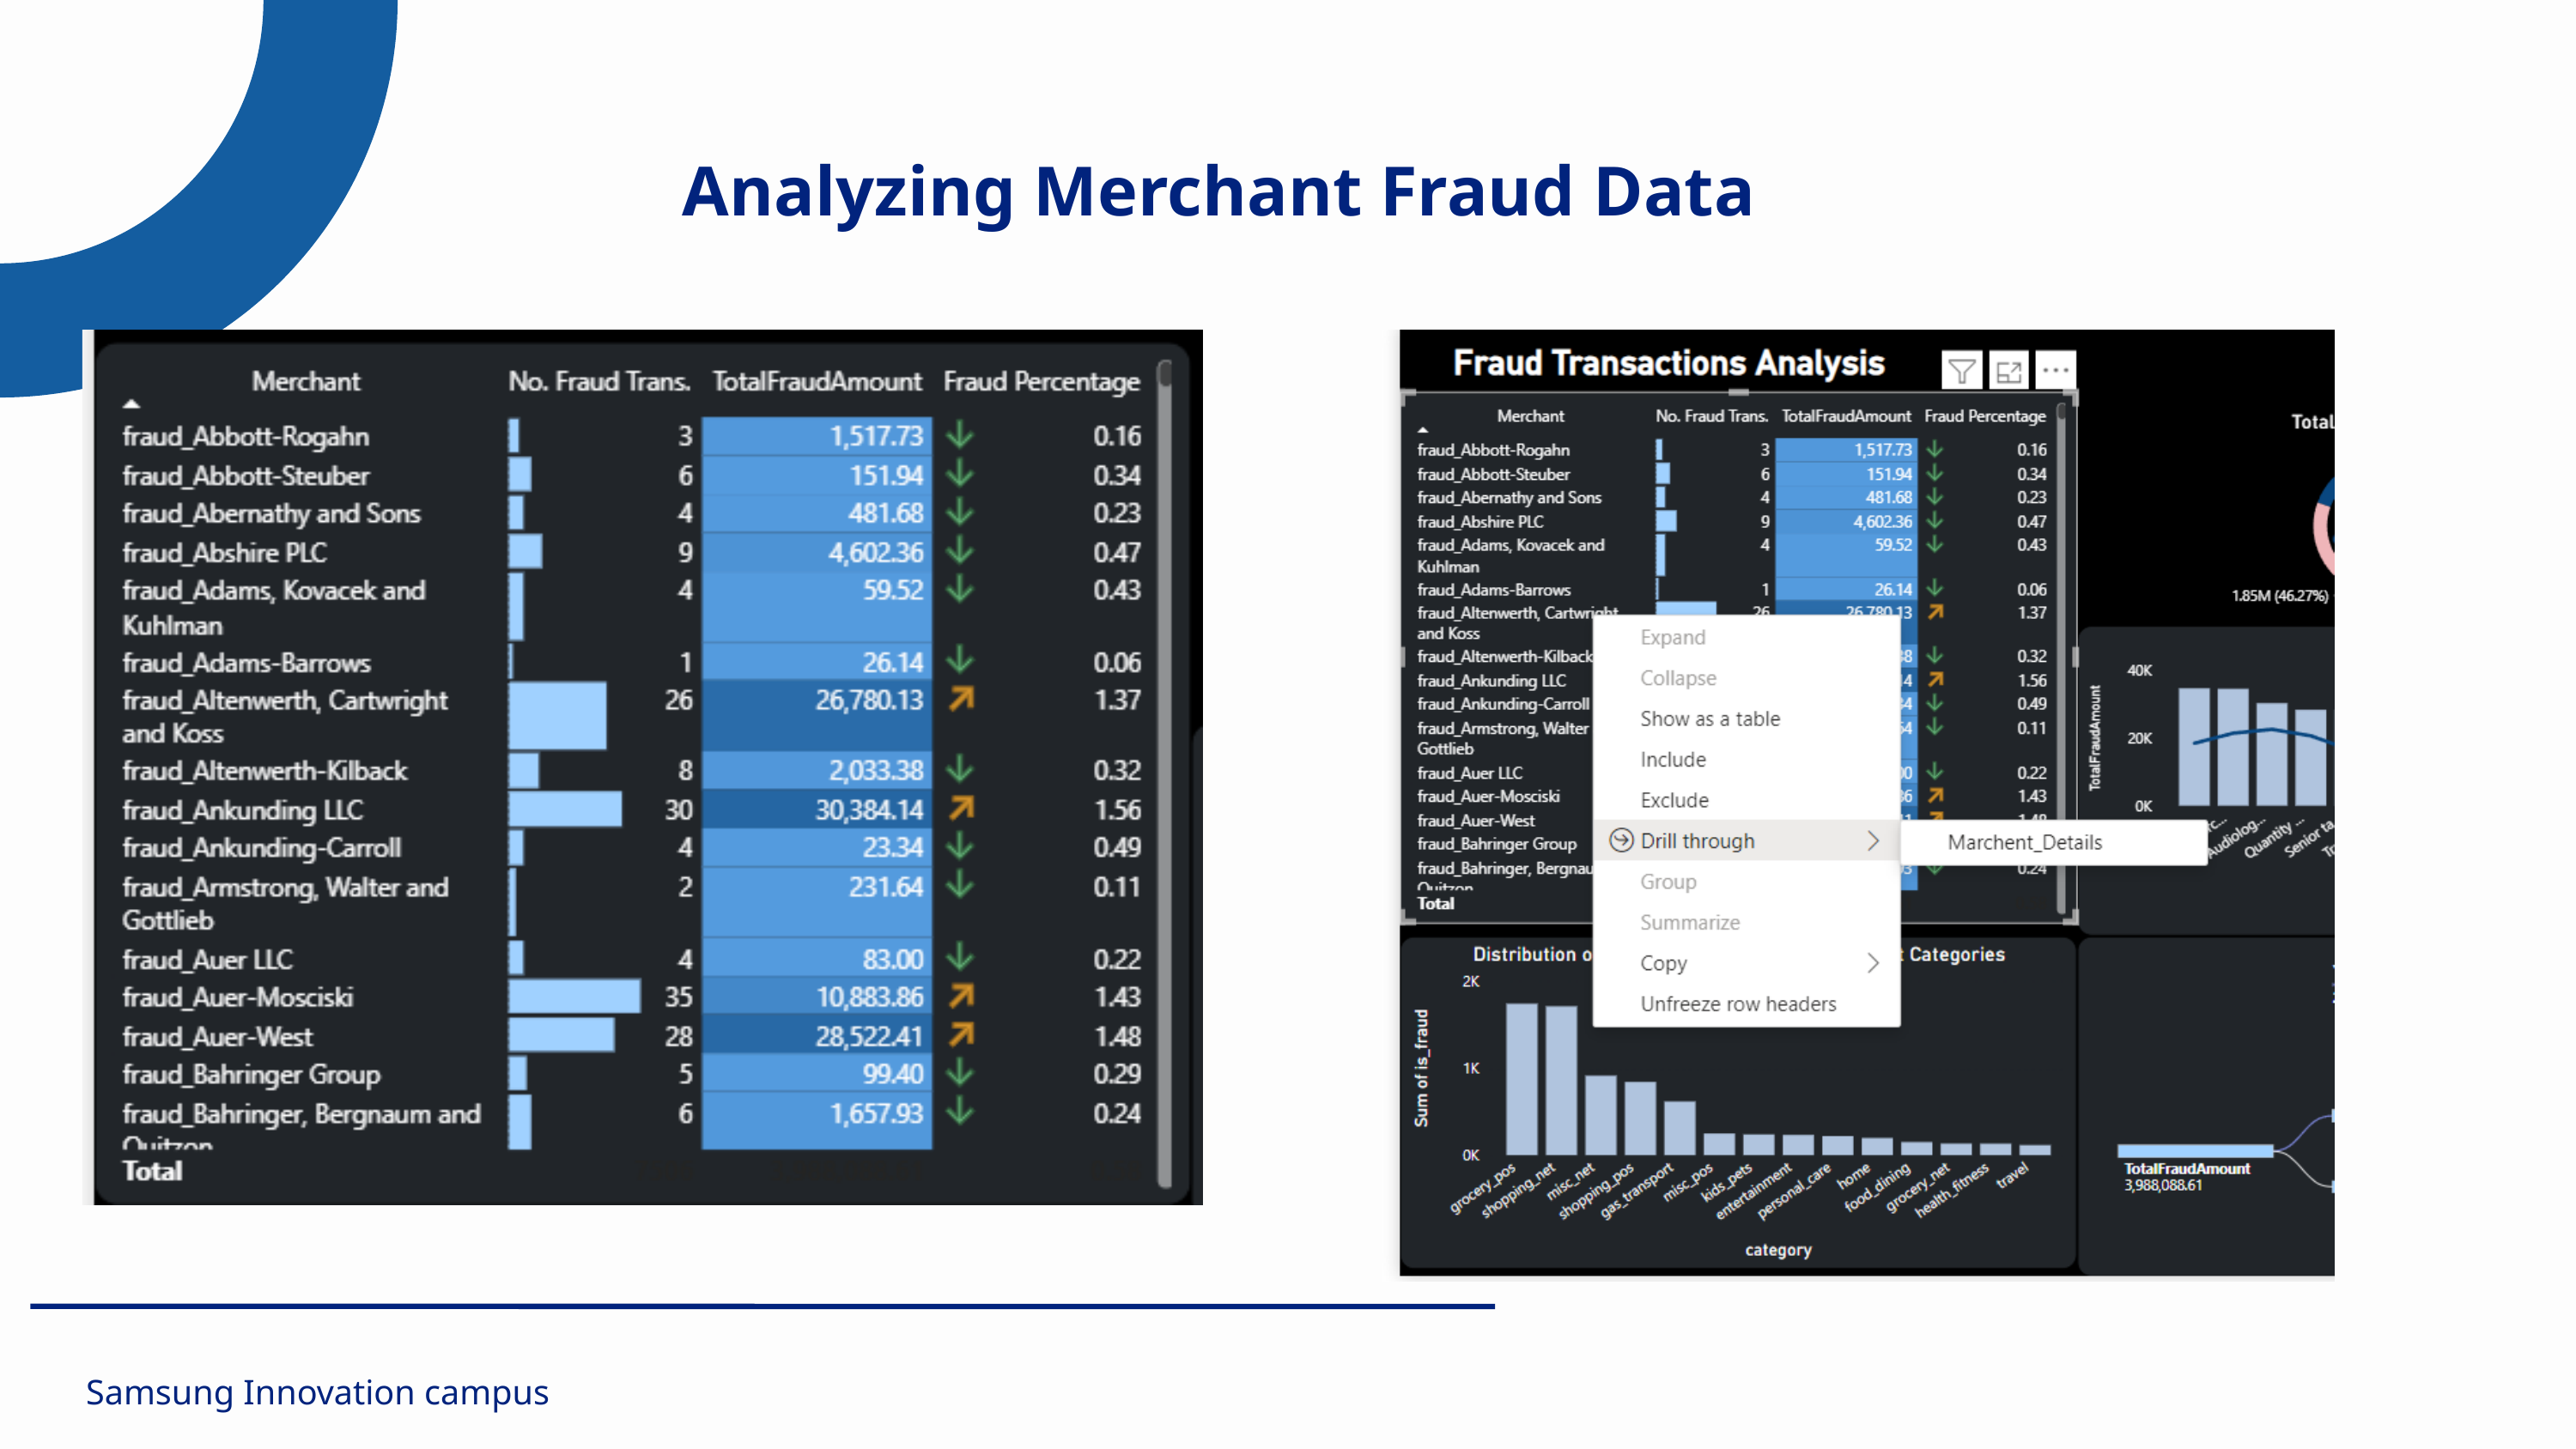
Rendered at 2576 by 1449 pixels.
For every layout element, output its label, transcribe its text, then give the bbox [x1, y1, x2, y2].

text_box Analyzing Merchant Fraud Data [667, 134, 1771, 229]
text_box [0, 0, 331, 331]
text_box Samsung Innovation campus [65, 1363, 571, 1412]
text_box [82, 330, 1203, 1205]
text_box [1382, 330, 2335, 1282]
